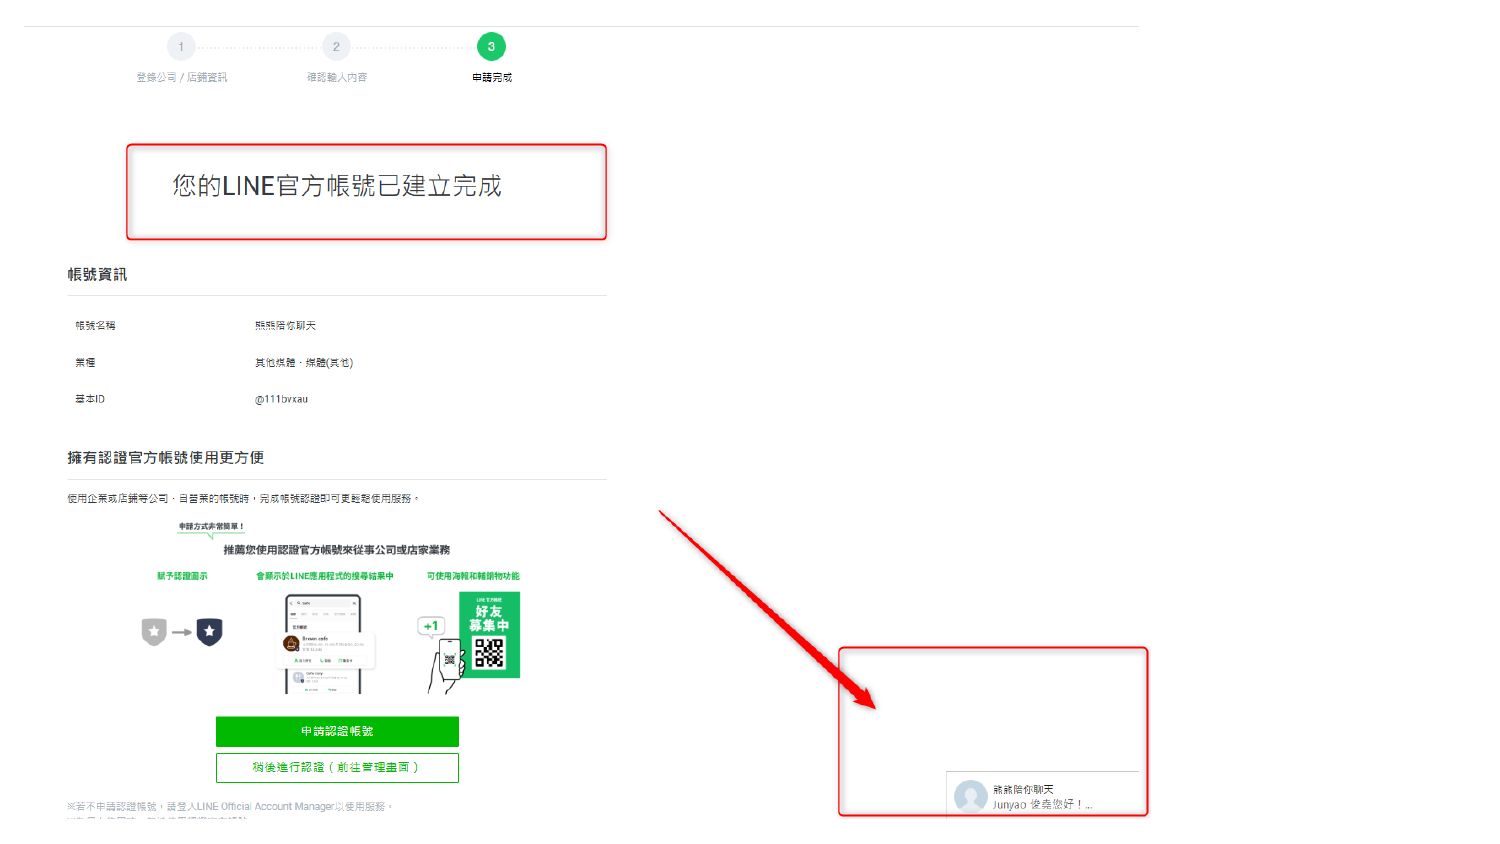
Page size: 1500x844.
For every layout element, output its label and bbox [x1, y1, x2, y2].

picture [24, 24, 1151, 819]
